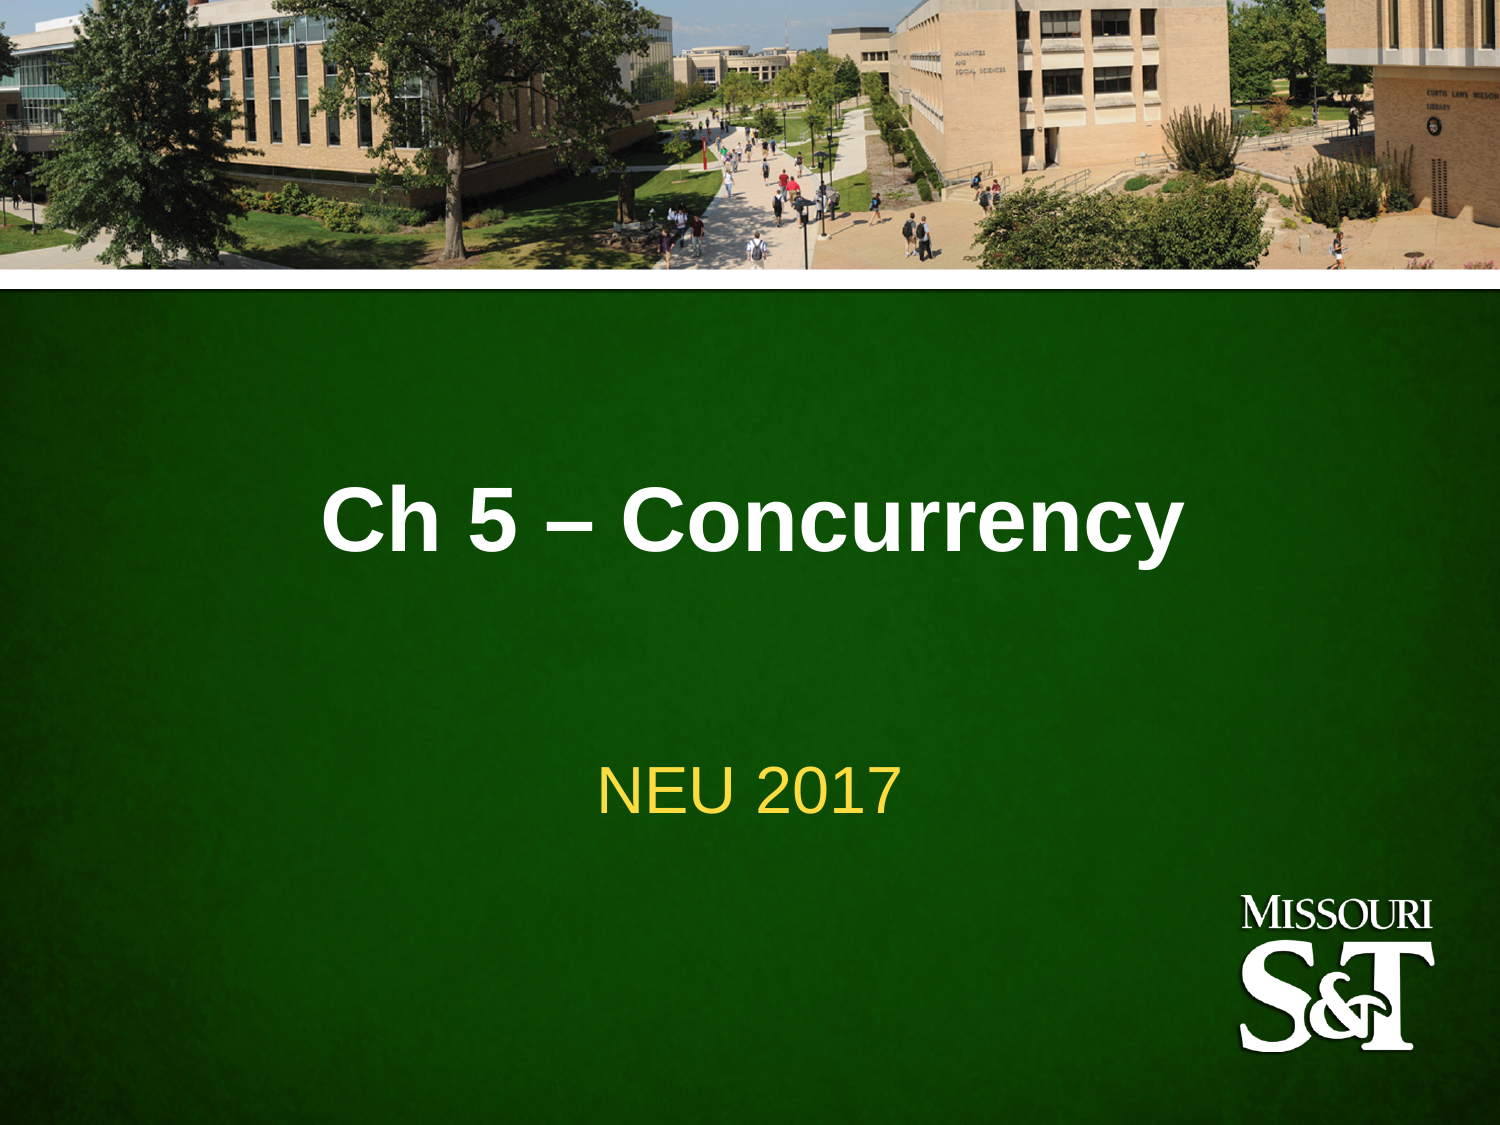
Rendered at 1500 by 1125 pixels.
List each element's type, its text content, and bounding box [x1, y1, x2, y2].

text_box Ch 5 – Concurrency [86, 349, 1421, 680]
text_box NEU 2017 [224, 739, 1275, 925]
picture [0, 0, 1500, 1125]
